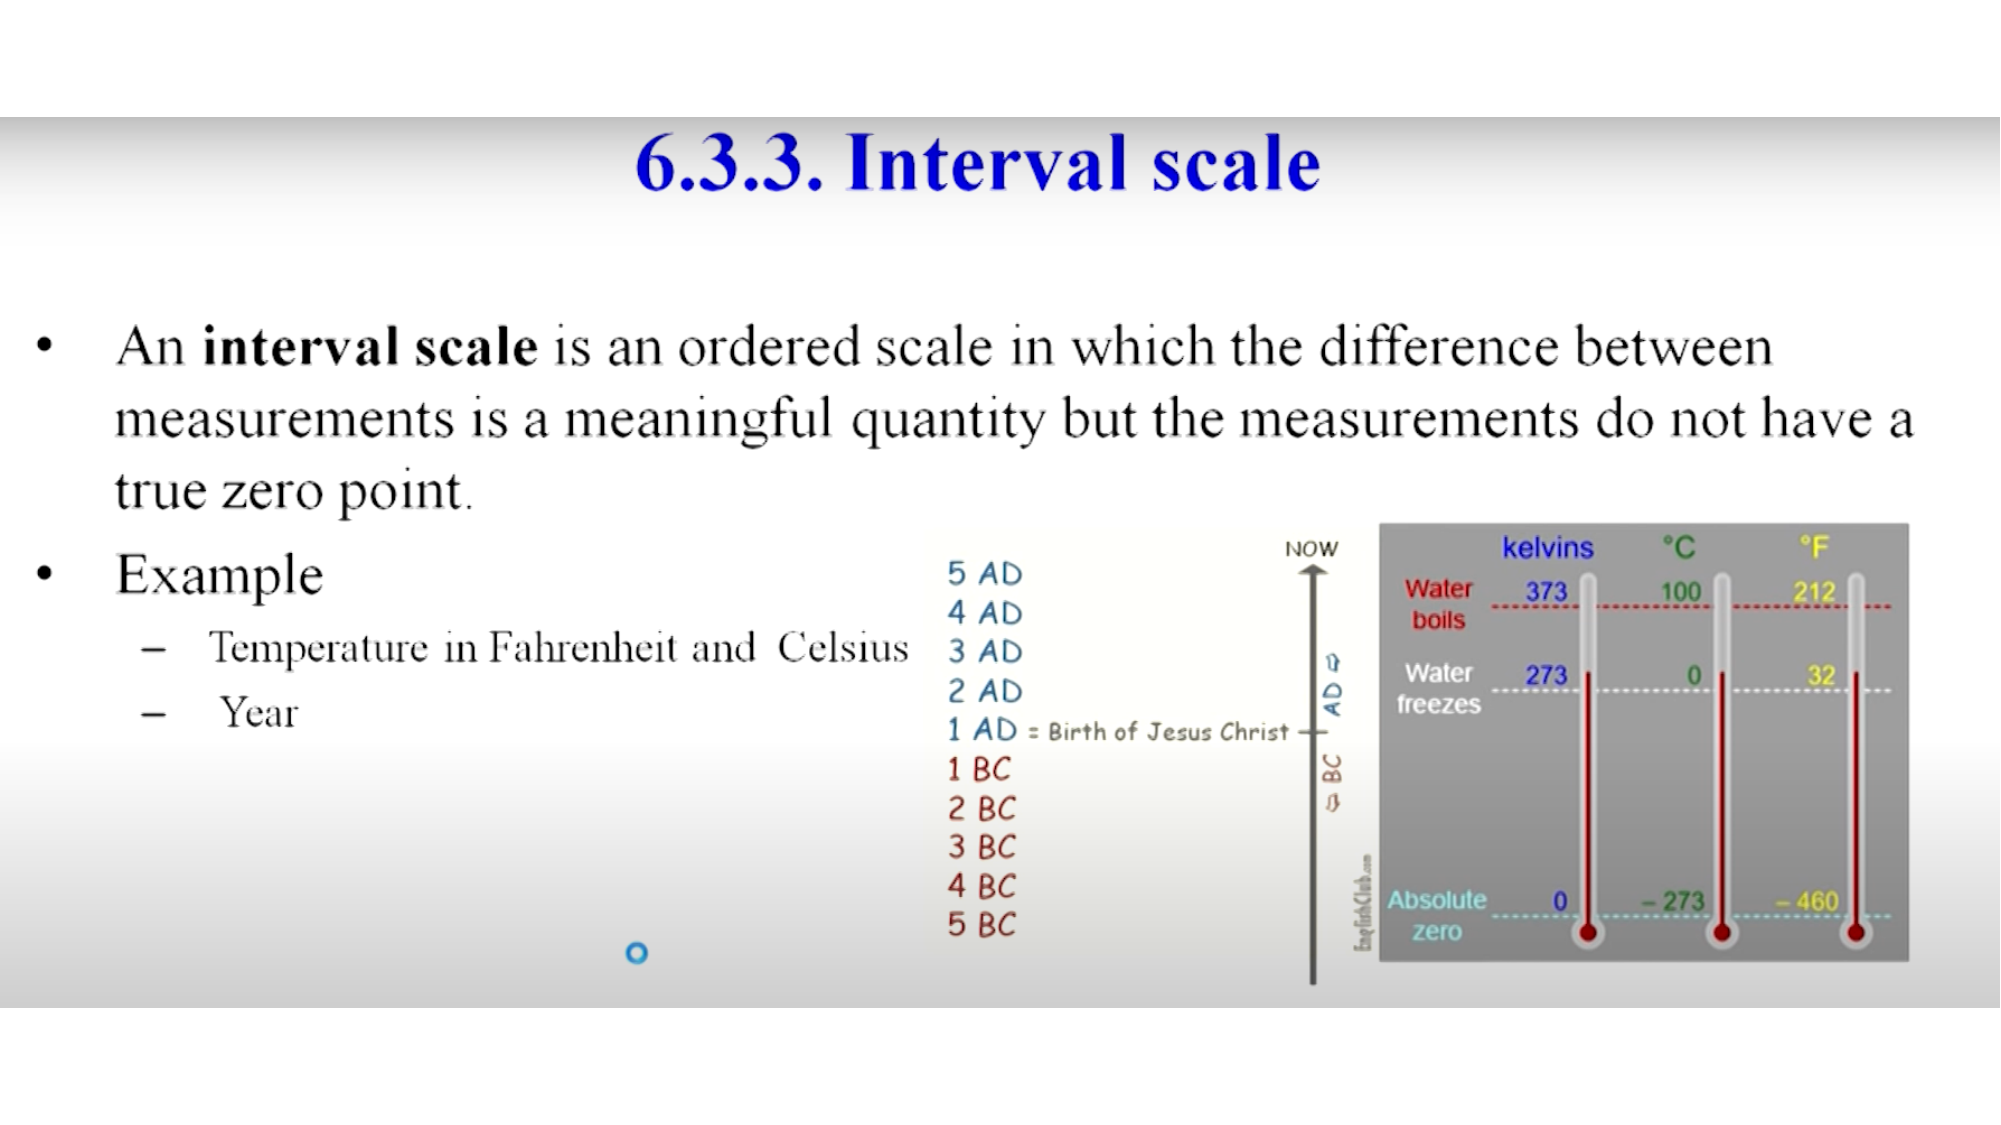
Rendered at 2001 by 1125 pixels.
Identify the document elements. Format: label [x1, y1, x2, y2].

picture [0, 117, 2000, 1008]
